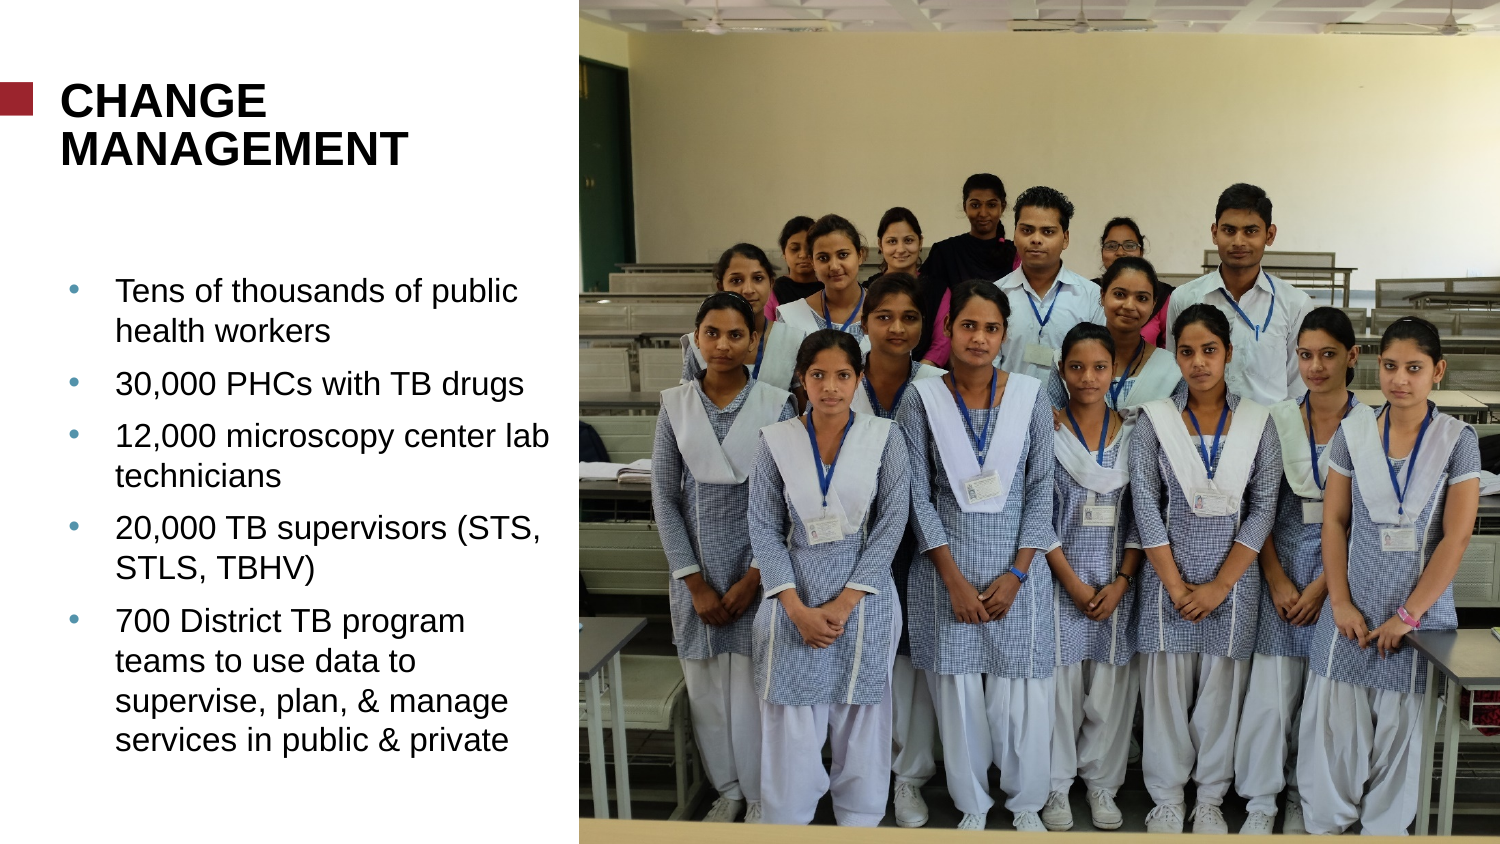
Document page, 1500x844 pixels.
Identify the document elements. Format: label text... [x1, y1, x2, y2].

picture [579, 0, 1500, 844]
list Tens of thousands of public health workers 30,000 PHCs with TB drugs 12,000 microscopy center lab technicians 20,000 TB supervisors (STS, STLS, TBHV) 700 District TB program teams to use data to supervise, plan, & manage services in public & private [38, 216, 559, 725]
title Change management [59, 79, 574, 186]
